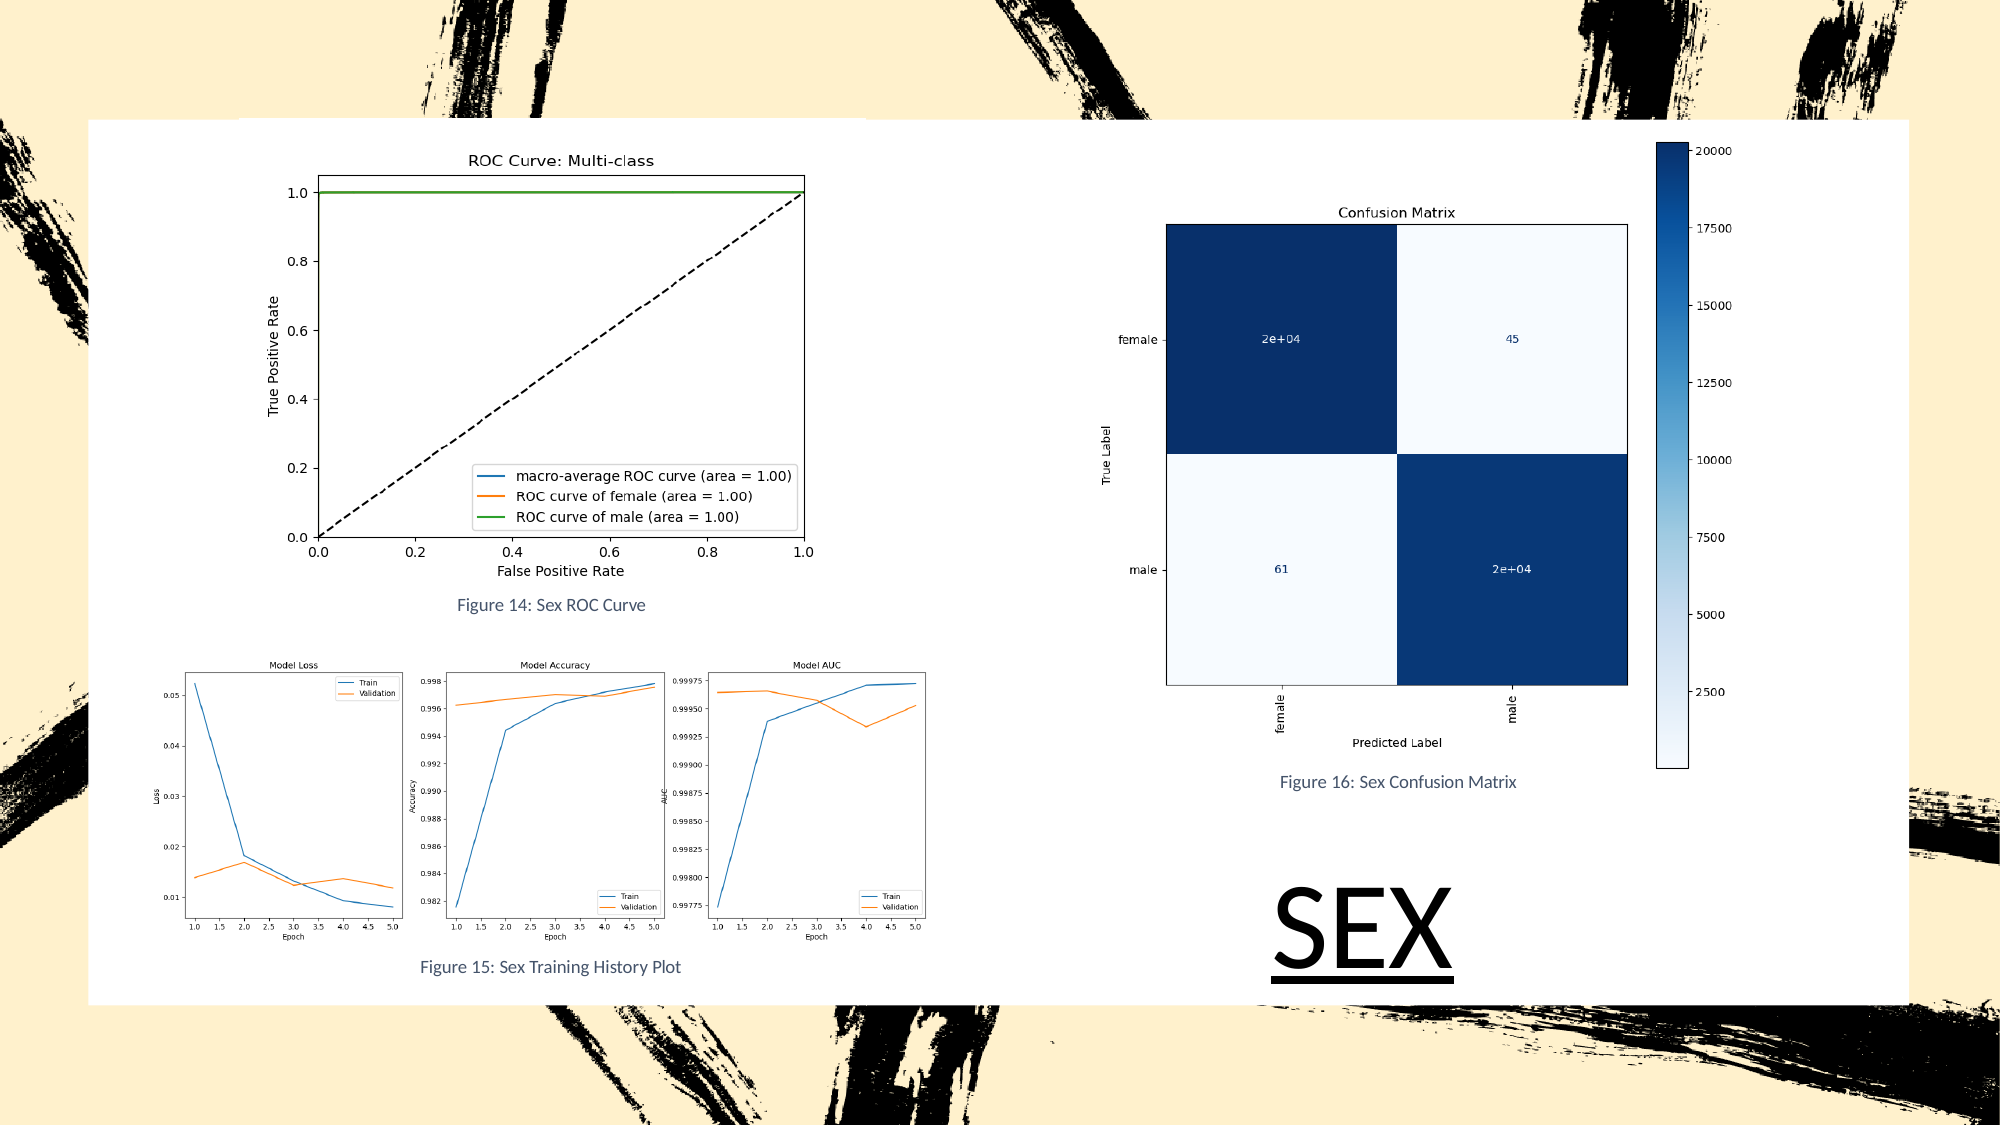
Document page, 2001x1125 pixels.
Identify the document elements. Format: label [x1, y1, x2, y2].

text_box [0, 0, 2000, 1125]
picture [1089, 129, 1755, 794]
picture [90, 634, 1022, 954]
picture [239, 118, 867, 589]
